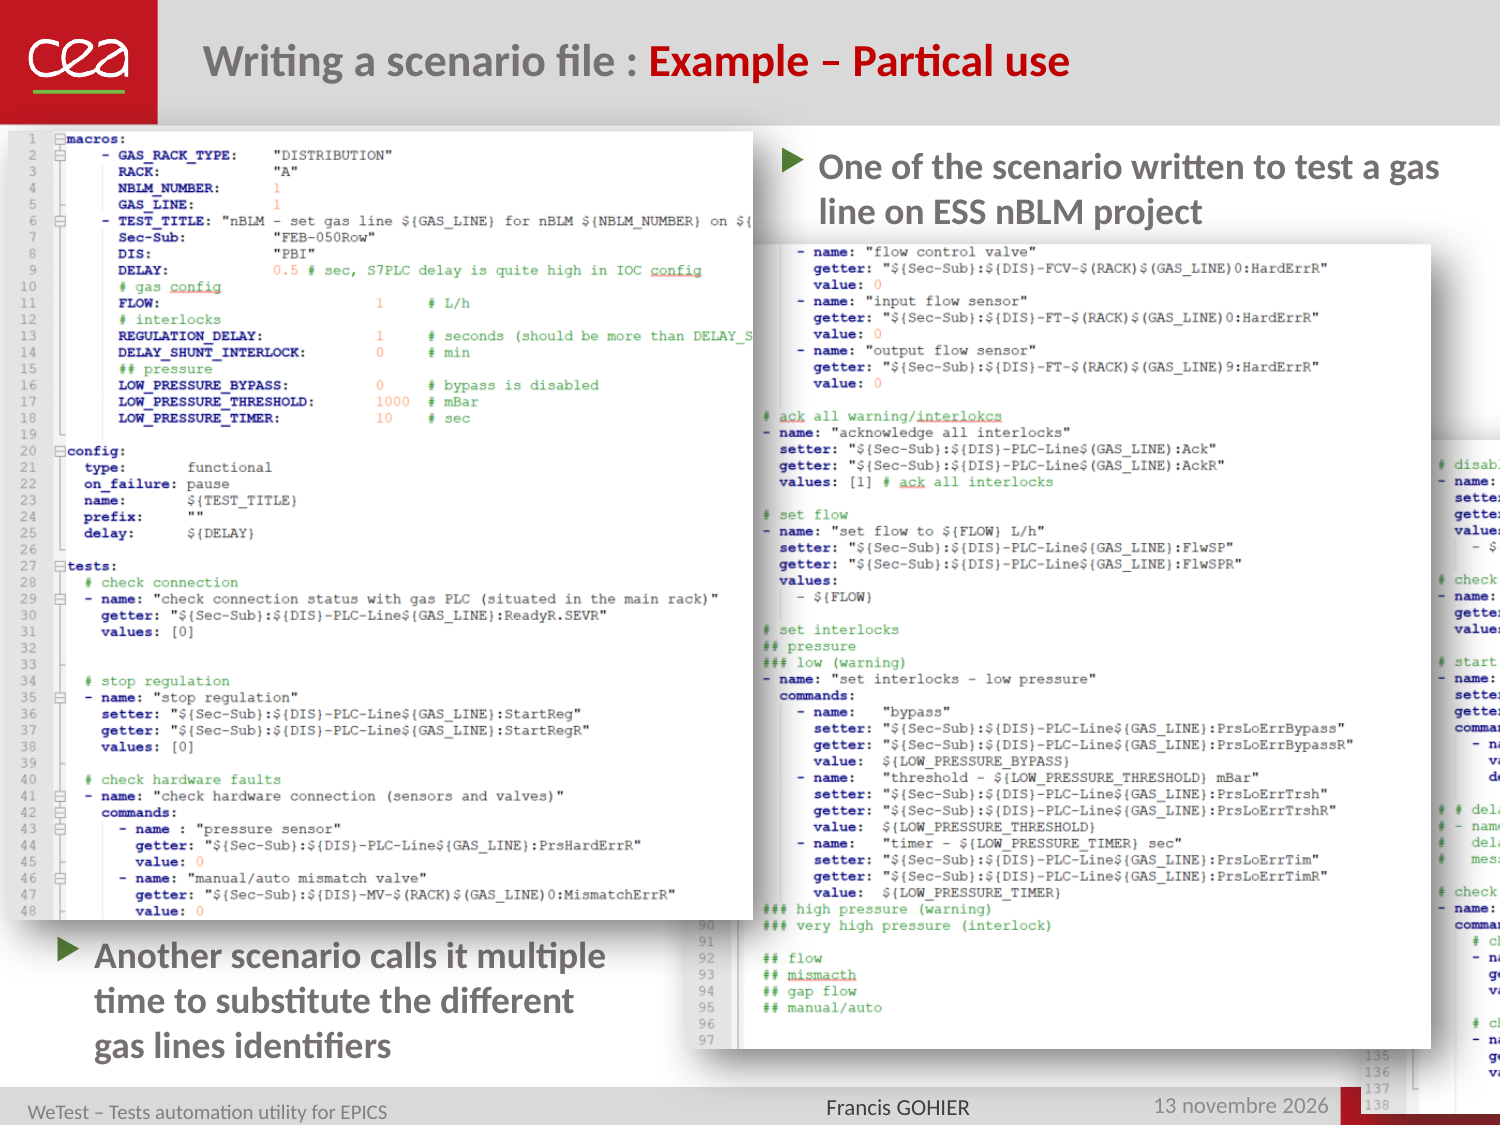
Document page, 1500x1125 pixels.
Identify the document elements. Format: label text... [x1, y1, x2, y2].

list One of the scenario written to test a gas line on ESS nBLM project [785, 131, 1484, 244]
title Writing a scenario file : Example – Partical use [181, 32, 1500, 95]
text_box Another scenario calls it multiple time to substitute the different gas lines identifiers [34, 964, 639, 1077]
slide_number 7 [1372, 1114, 1476, 1119]
picture [27, 36, 129, 94]
picture [8, 131, 1500, 1114]
